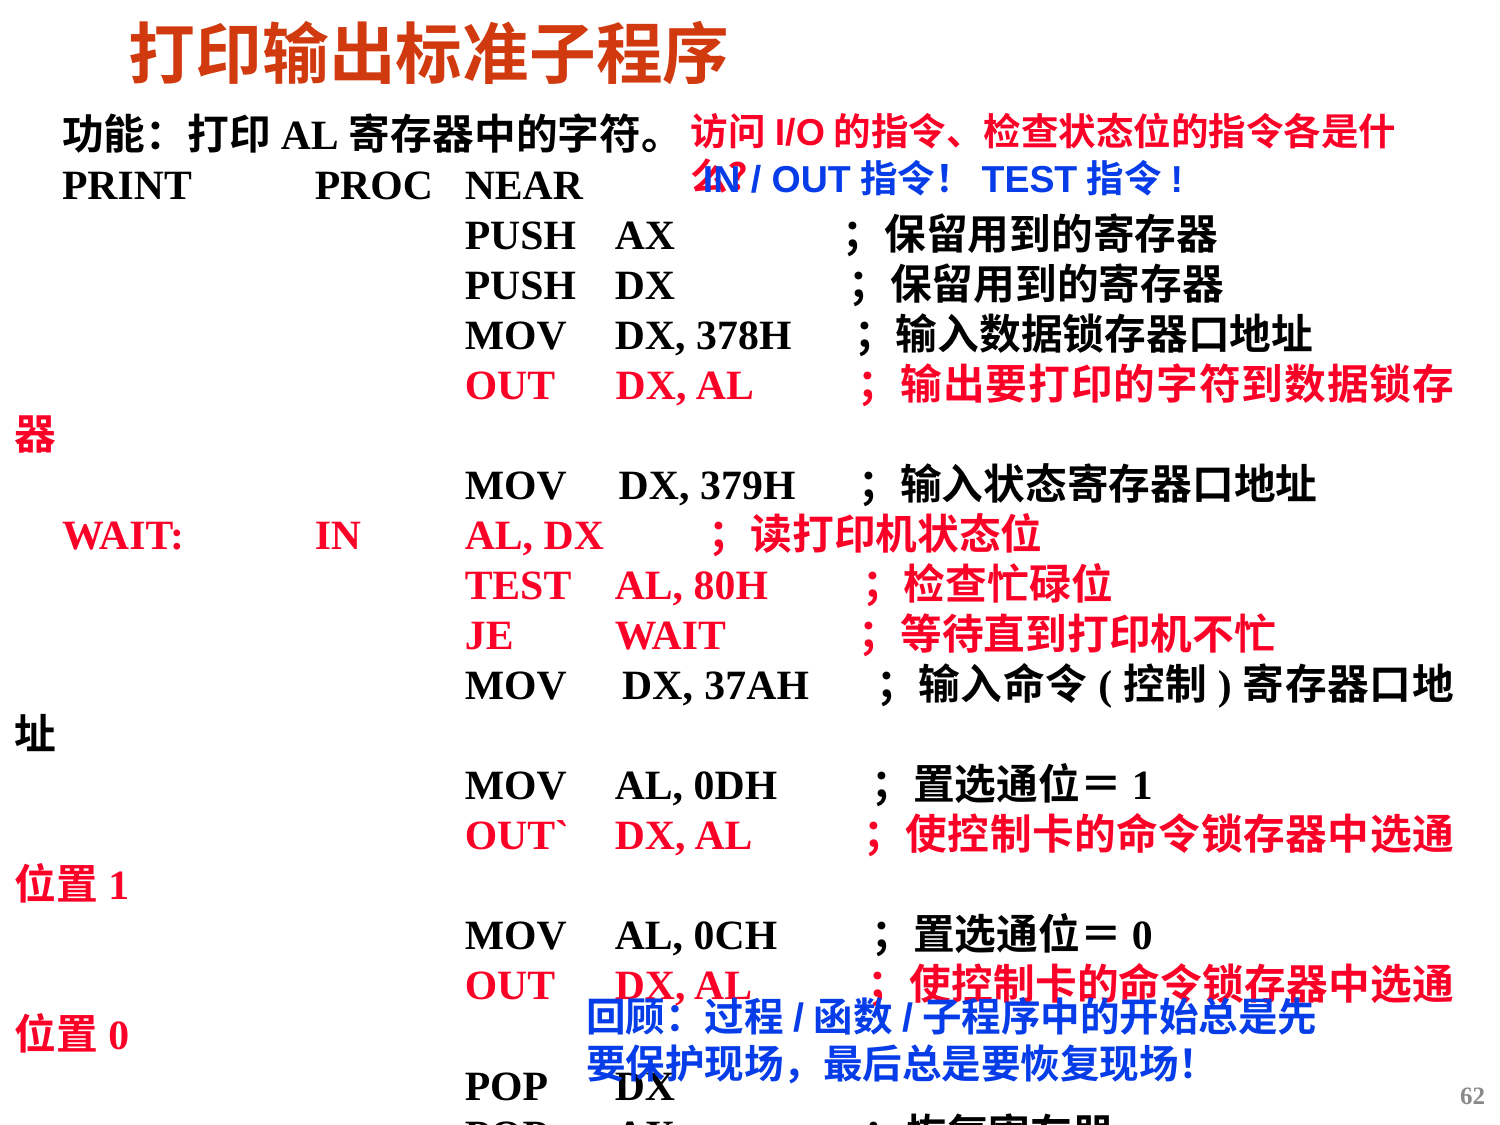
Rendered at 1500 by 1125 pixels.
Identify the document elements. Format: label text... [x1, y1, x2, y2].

slide_number 62 [1162, 1064, 1500, 1125]
text_box 访问I/O的指令、检查状态位的指令各是什么？ [676, 100, 1487, 206]
text_box 打印输出标准子程序 [114, 4, 1255, 100]
text_box 功能：打印AL寄存器中的字符。 PRINT PROC NEAR PUSH AX ；保留用到的寄存器 PUSH DX ；保留用到的寄存器 MOV DX, 378H ；输入数据锁存器口地址 OUT DX, AL ；输出要打印的字符到数据锁存器 MOV DX, 379H ；输入状态寄存器口地址 WAIT: IN AL, DX ；读打印机状态位 TEST AL, 80H ；检查忙碌位 JE WAIT ；等待直到打印机不忙 MOV DX, 37AH ；输入命令(控制)寄存器口地址 MOV AL, 0DH ；置选通位＝1 OUT` DX, AL ；使控制卡的命令锁存器中选通位置1 MOV AL, 0CH ；置选通位＝0 OUT DX, AL ；使控制卡的命令锁存器中选通位置0 POP DX POP AX ；恢复寄存器 RET PRINT ENDP [0, 100, 1469, 1125]
text_box IN / OUT指令！TEST指令! [688, 147, 1449, 208]
text_box 回顾：过程/函数/子程序中的开始总是先要保护现场，最后总是要恢复现场！ [571, 984, 1365, 1094]
